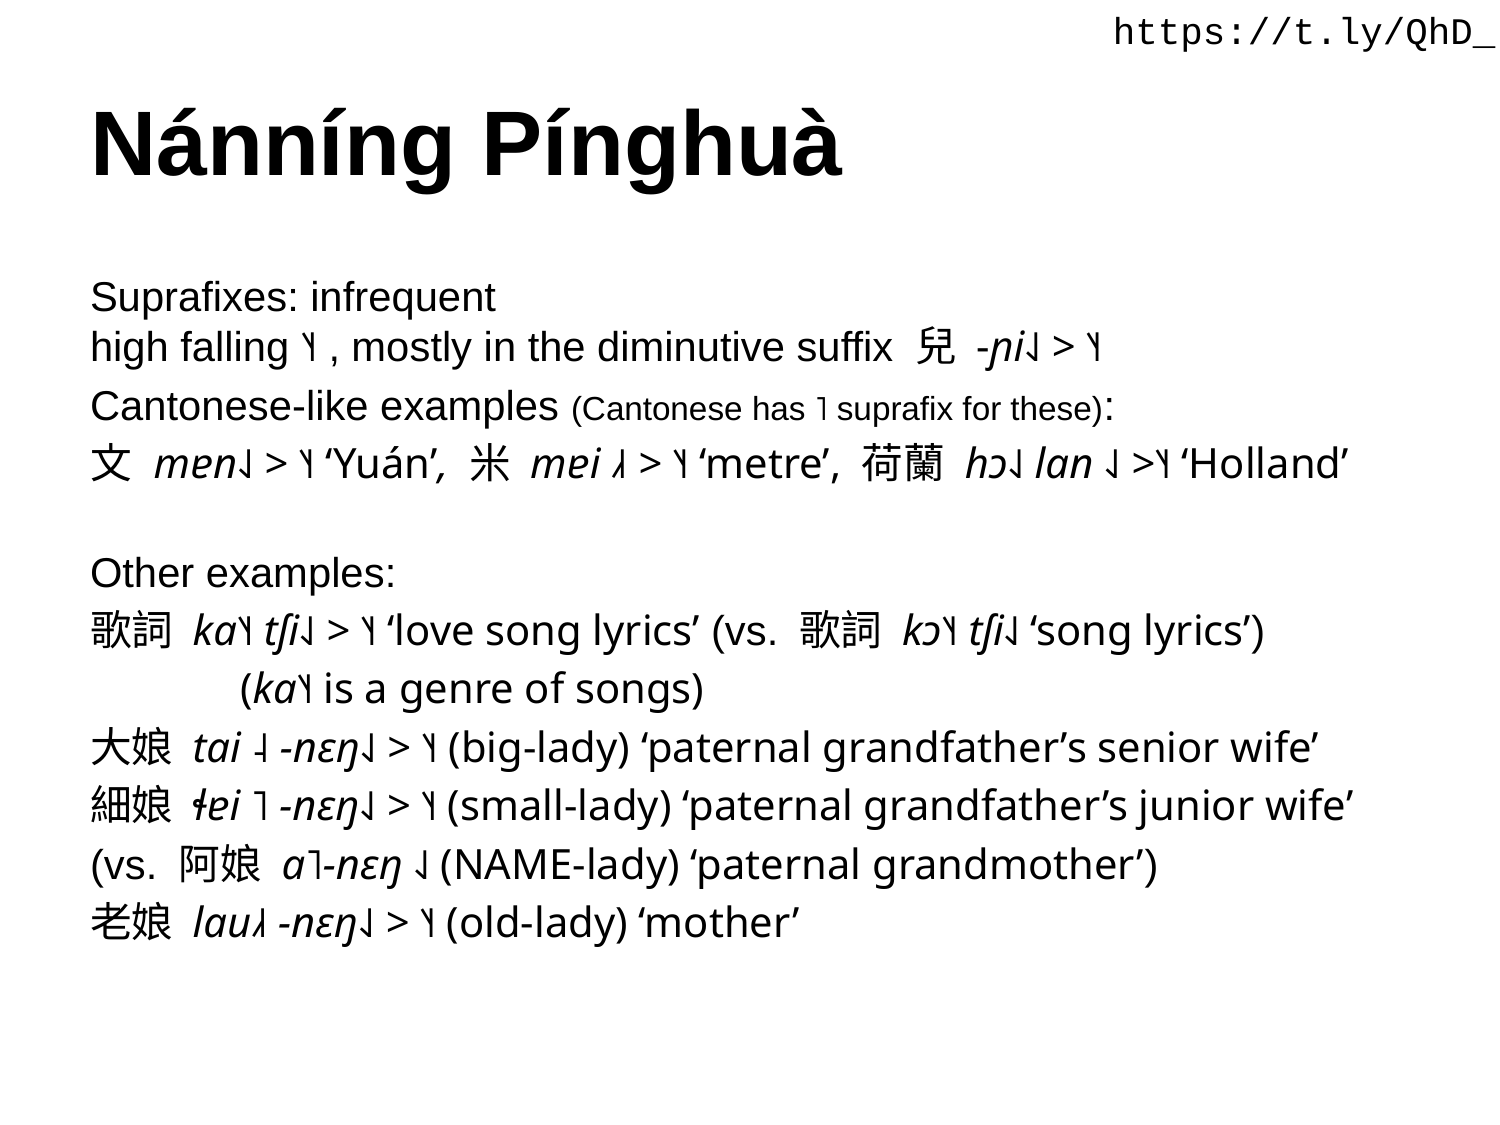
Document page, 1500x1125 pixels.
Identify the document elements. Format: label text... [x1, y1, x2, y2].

title Nánníng Pínghuà [75, 45, 1425, 233]
text_box https://t.ly/QhD_ [1098, 0, 1500, 60]
list Suprafixes: infrequent high falling ˥˧ , mostly in the diminutive suffix 兒 -ɲi˨˩ > ˥˧ Cantonese-like examples (Cantonese has ˥ suprafix for these): 文 mɐn˨˩ > ˥˧ ‘Yuán’, 米 mɐi ˩˧ > ˥˧ ‘metre’, 荷蘭 hɔ˨˩ lan ˨˩ >˥˧ ‘Holland’ Other examples: 歌詞 ka˥˧ tʃi˨˩ > ˥˧ ‘love song lyrics’ (vs. 歌詞 kɔ˥˧ tʃi˨˩ ‘song lyrics’) (ka˥˧ is a genre of songs) 大娘 tai ˨ -nɛŋ˨˩ > ˥˧ (big-lady) ‘paternal grandfather’s senior wife’ 細娘 ɬɐi ˥ -nɛŋ˨˩ > ˥˧ (small-lady) ‘paternal grandfather’s junior wife’ (vs. 阿娘 a˥-nɛŋ ˨˩ (name-lady) ‘paternal grandmother’) 老娘 lau˩˧ -nɛŋ˨˩ > ˥˧ (old-lady) ‘mother’ [75, 262, 1425, 1061]
